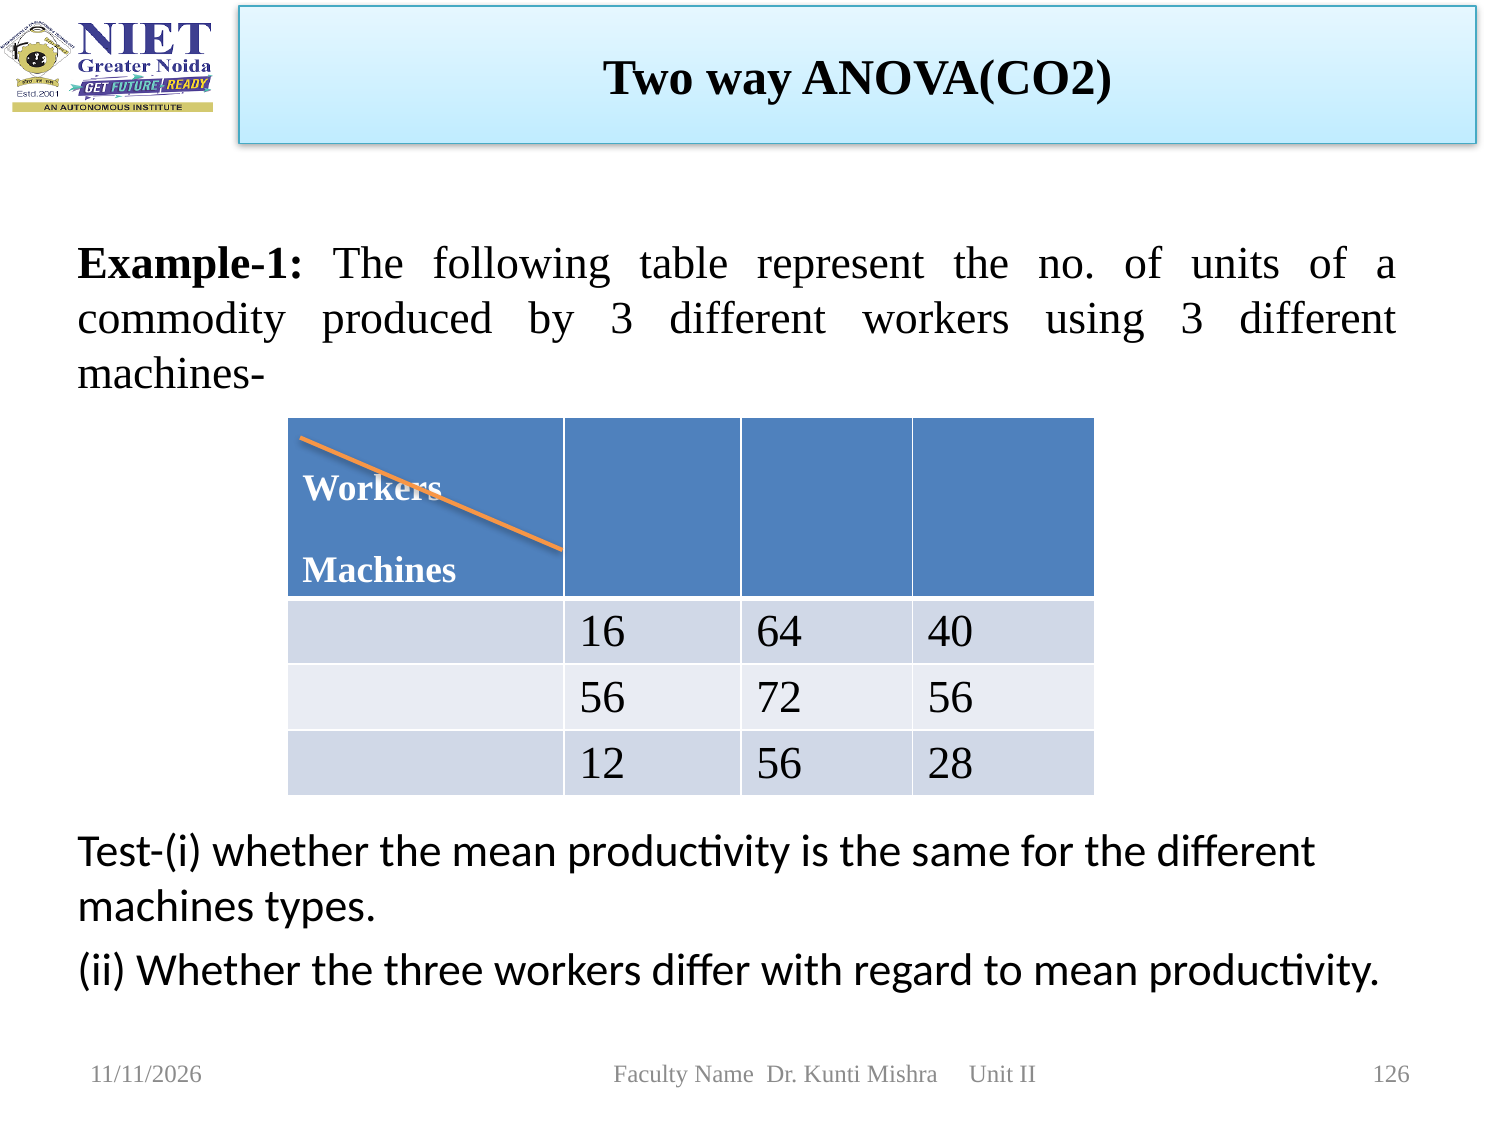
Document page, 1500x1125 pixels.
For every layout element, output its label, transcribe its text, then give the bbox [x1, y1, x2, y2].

footer Faculty Name Dr. Kunti Mishra Unit II [412, 1042, 1074, 1103]
text_box Two way ANOVA(CO2) [238, 5, 1477, 144]
list Example-1: The following table represent the no. of units of a commodity produced by 3 different workers using 3 different machines- Test-(i) whether the mean productivity is the same for the different machines types. (ii) Whether the three workers differ with regard to mean productivity. [62, 224, 1413, 1038]
picture [0, 21, 213, 112]
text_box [299, 437, 563, 551]
slide_number 126 [1074, 1042, 1425, 1103]
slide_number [75, 1042, 412, 1103]
